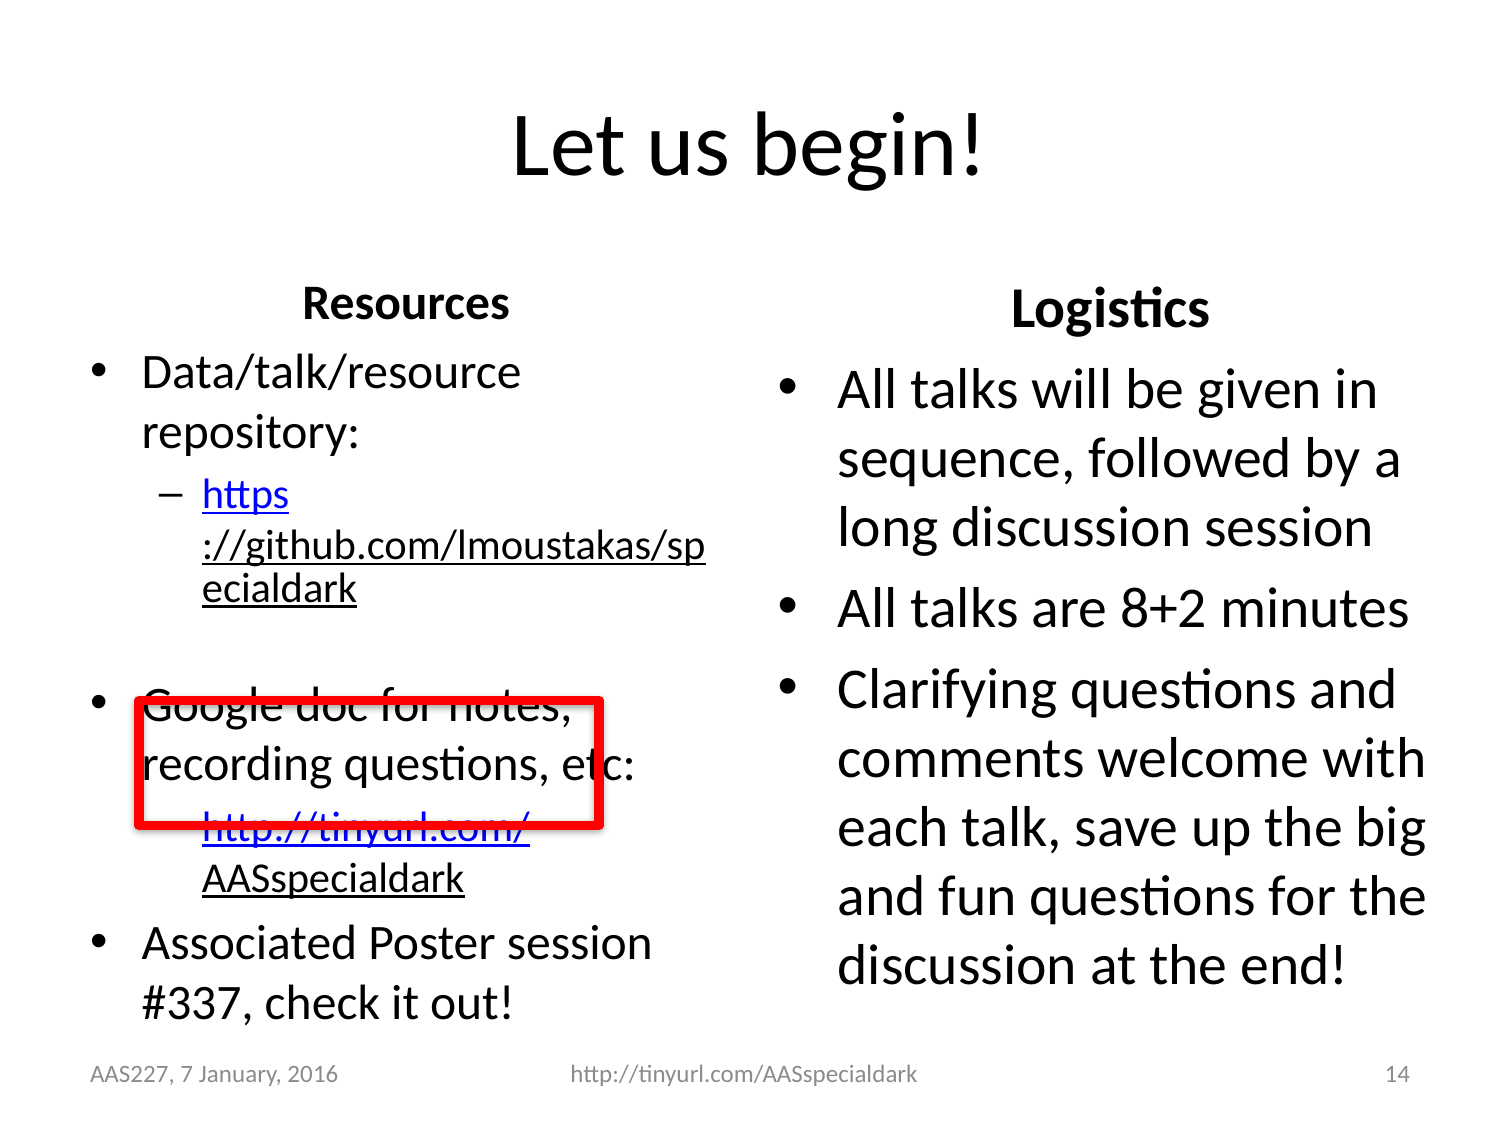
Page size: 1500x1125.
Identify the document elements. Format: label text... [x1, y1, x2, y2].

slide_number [75, 1042, 425, 1103]
title Let us begin! [75, 45, 1425, 233]
list Logistics All talks will be given in sequence, followed by a long discussion session All talks are 8+2 minutes Clarifying questions and comments welcome with each talk, save up the big and fun questions for the discussion at the end! [762, 262, 1461, 1005]
text_box [138, 700, 600, 826]
list Resources Data/talk/resource repository: https://github.com/lmoustakas/specialdark Google doc for notes, recording questions, etc: http://tinyurl.com/AASspecialdark Associated Poster session #337, check it out! [75, 262, 738, 1005]
footer http://tinyurl.com/AASspecialdark [512, 1042, 988, 1103]
slide_number 14 [1074, 1042, 1425, 1103]
